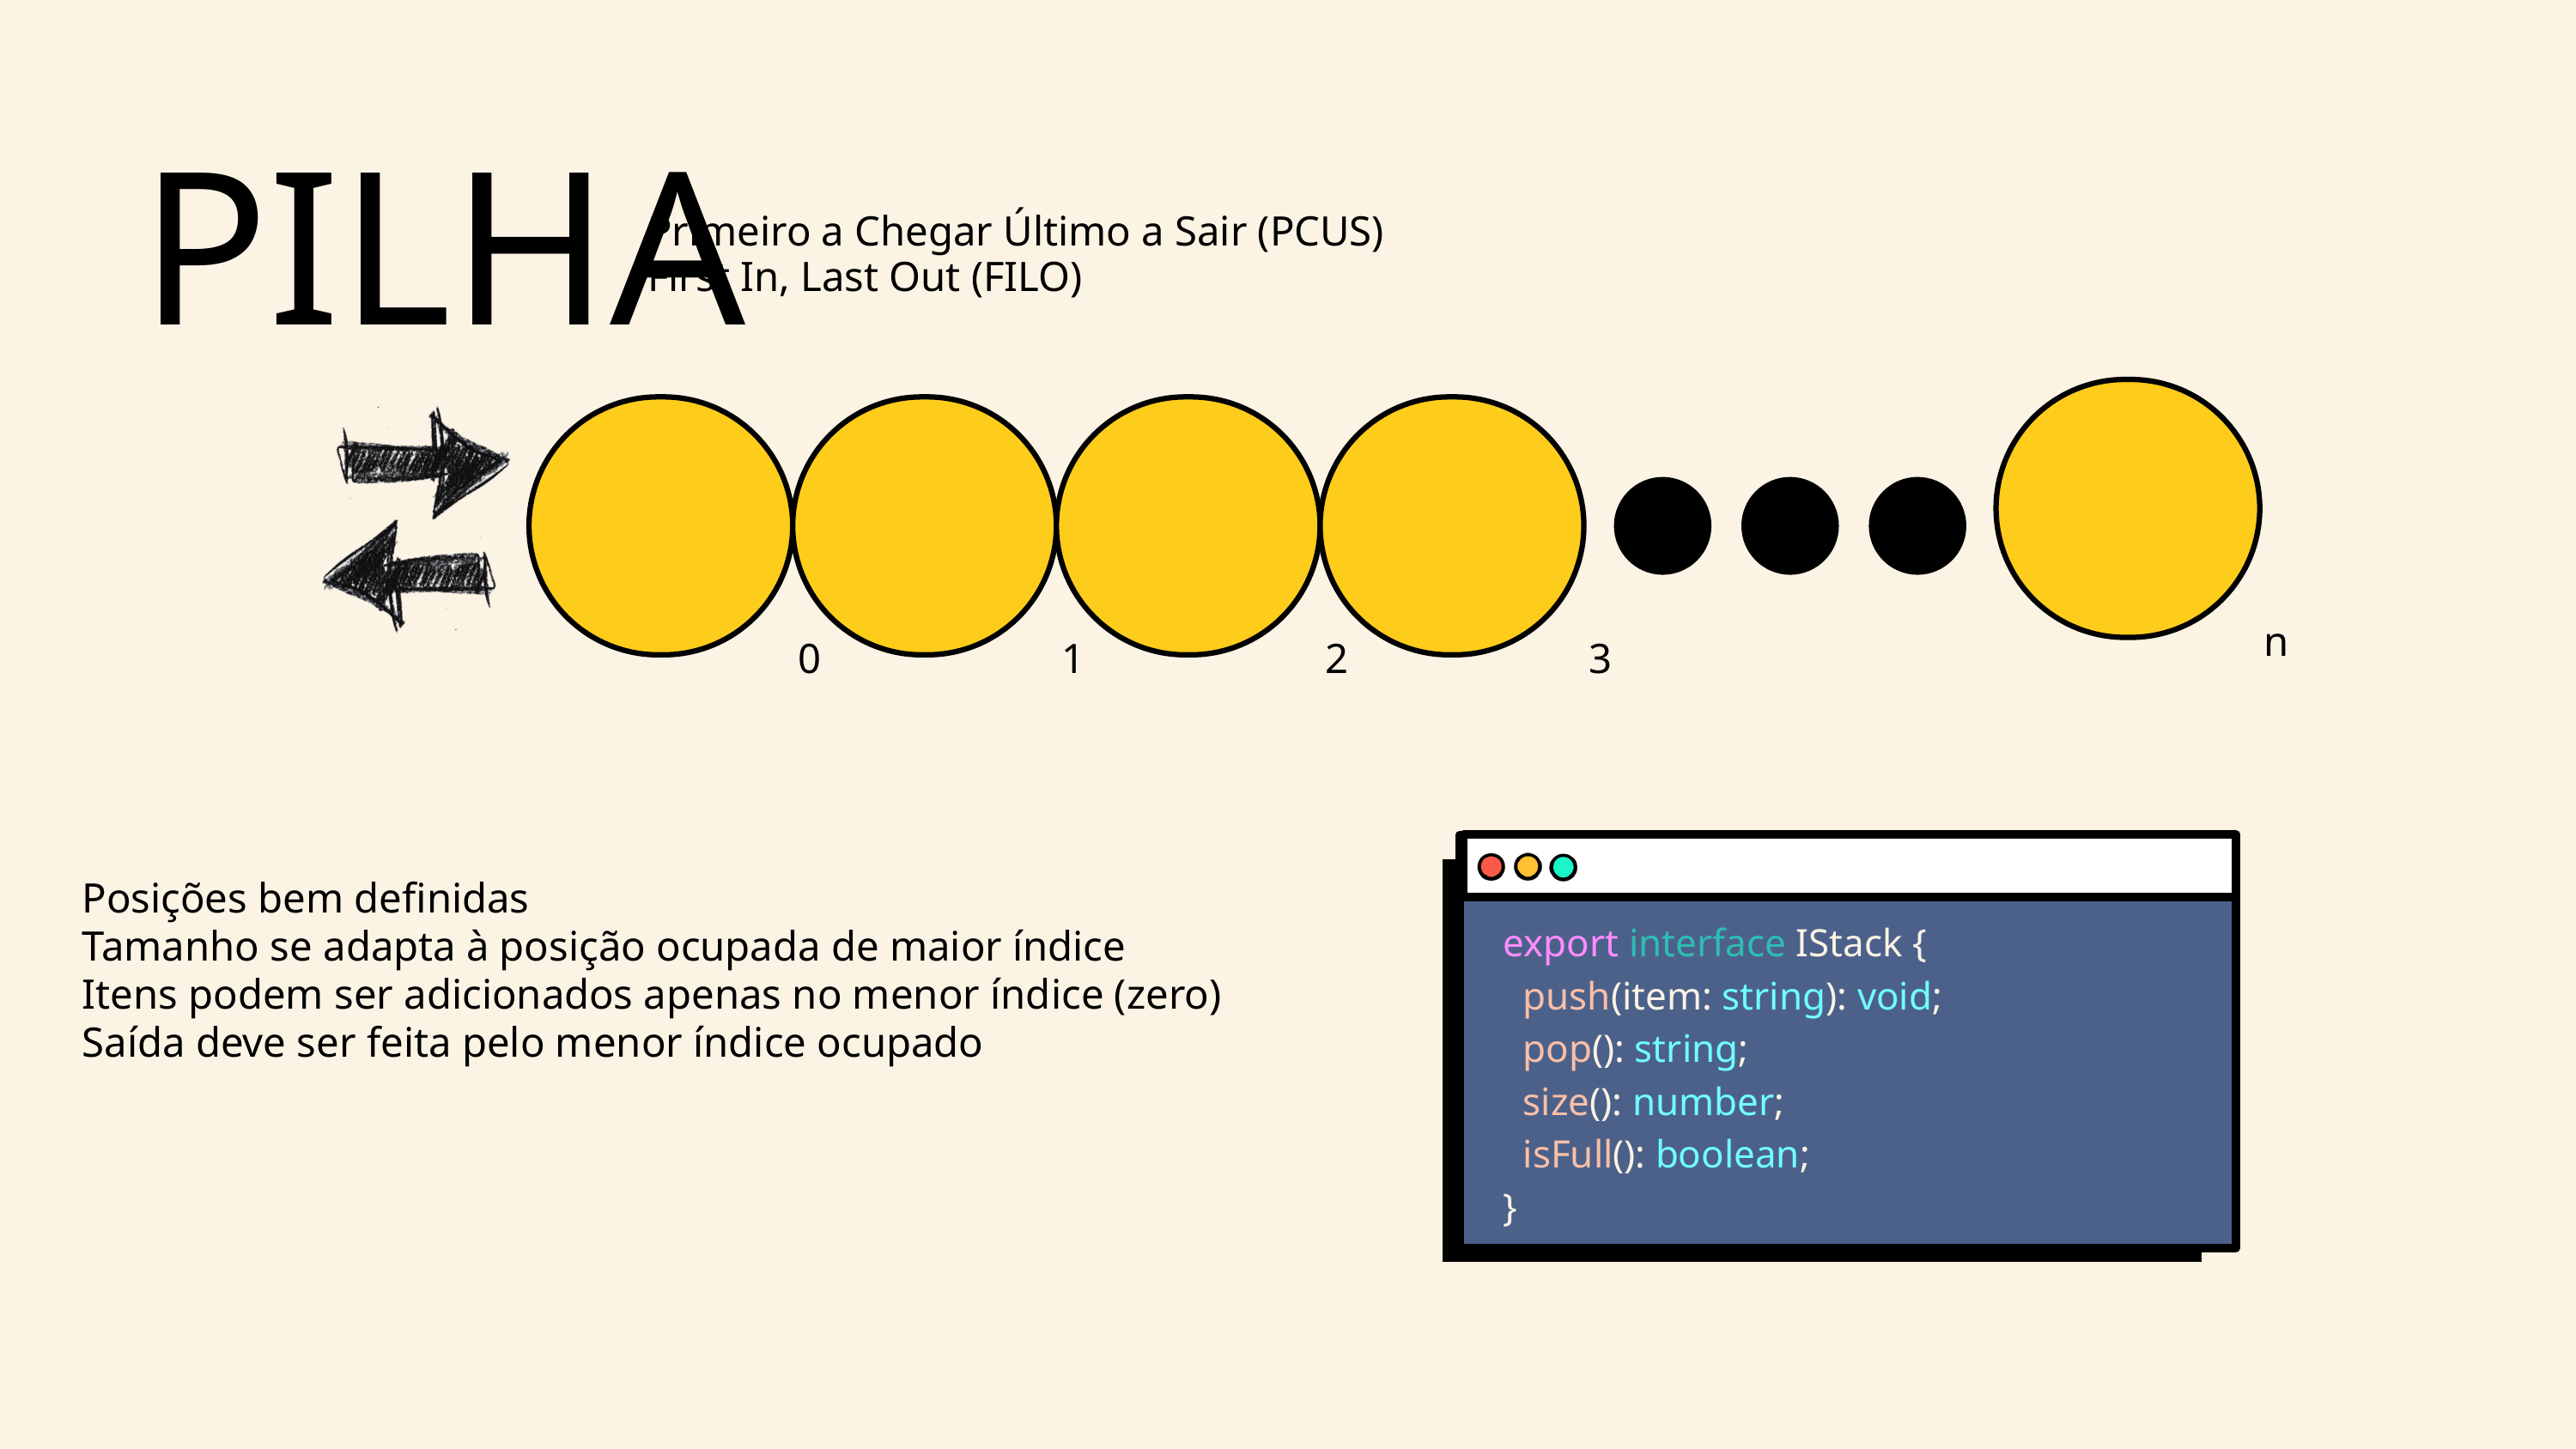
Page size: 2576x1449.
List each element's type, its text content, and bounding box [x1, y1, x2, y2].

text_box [1613, 476, 1712, 575]
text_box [1741, 476, 1840, 575]
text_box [1442, 858, 2202, 1263]
text_box Itens podem ser adicionados apenas no menor índice (zero) [82, 956, 1321, 1018]
text_box Tamanho se adapta à posição ocupada de maior índice [82, 907, 1213, 956]
text_box Primeiro a Chegar Último a Sair (PCUS) [647, 192, 1677, 239]
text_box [1462, 834, 2237, 898]
picture [300, 361, 528, 676]
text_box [1996, 379, 2260, 638]
text_box Saída deve ser feita pelo menor índice ocupado [82, 1003, 1112, 1065]
text_box First In, Last Out (FILO) [647, 239, 1677, 300]
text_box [792, 397, 1054, 656]
text_box Posições bem definidas [82, 859, 1112, 907]
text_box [1320, 397, 1584, 656]
text_box PILHA [140, 155, 1213, 367]
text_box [1056, 397, 1318, 656]
picture [1475, 849, 1579, 884]
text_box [1868, 476, 1967, 575]
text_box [528, 397, 790, 656]
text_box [1459, 901, 2237, 1249]
